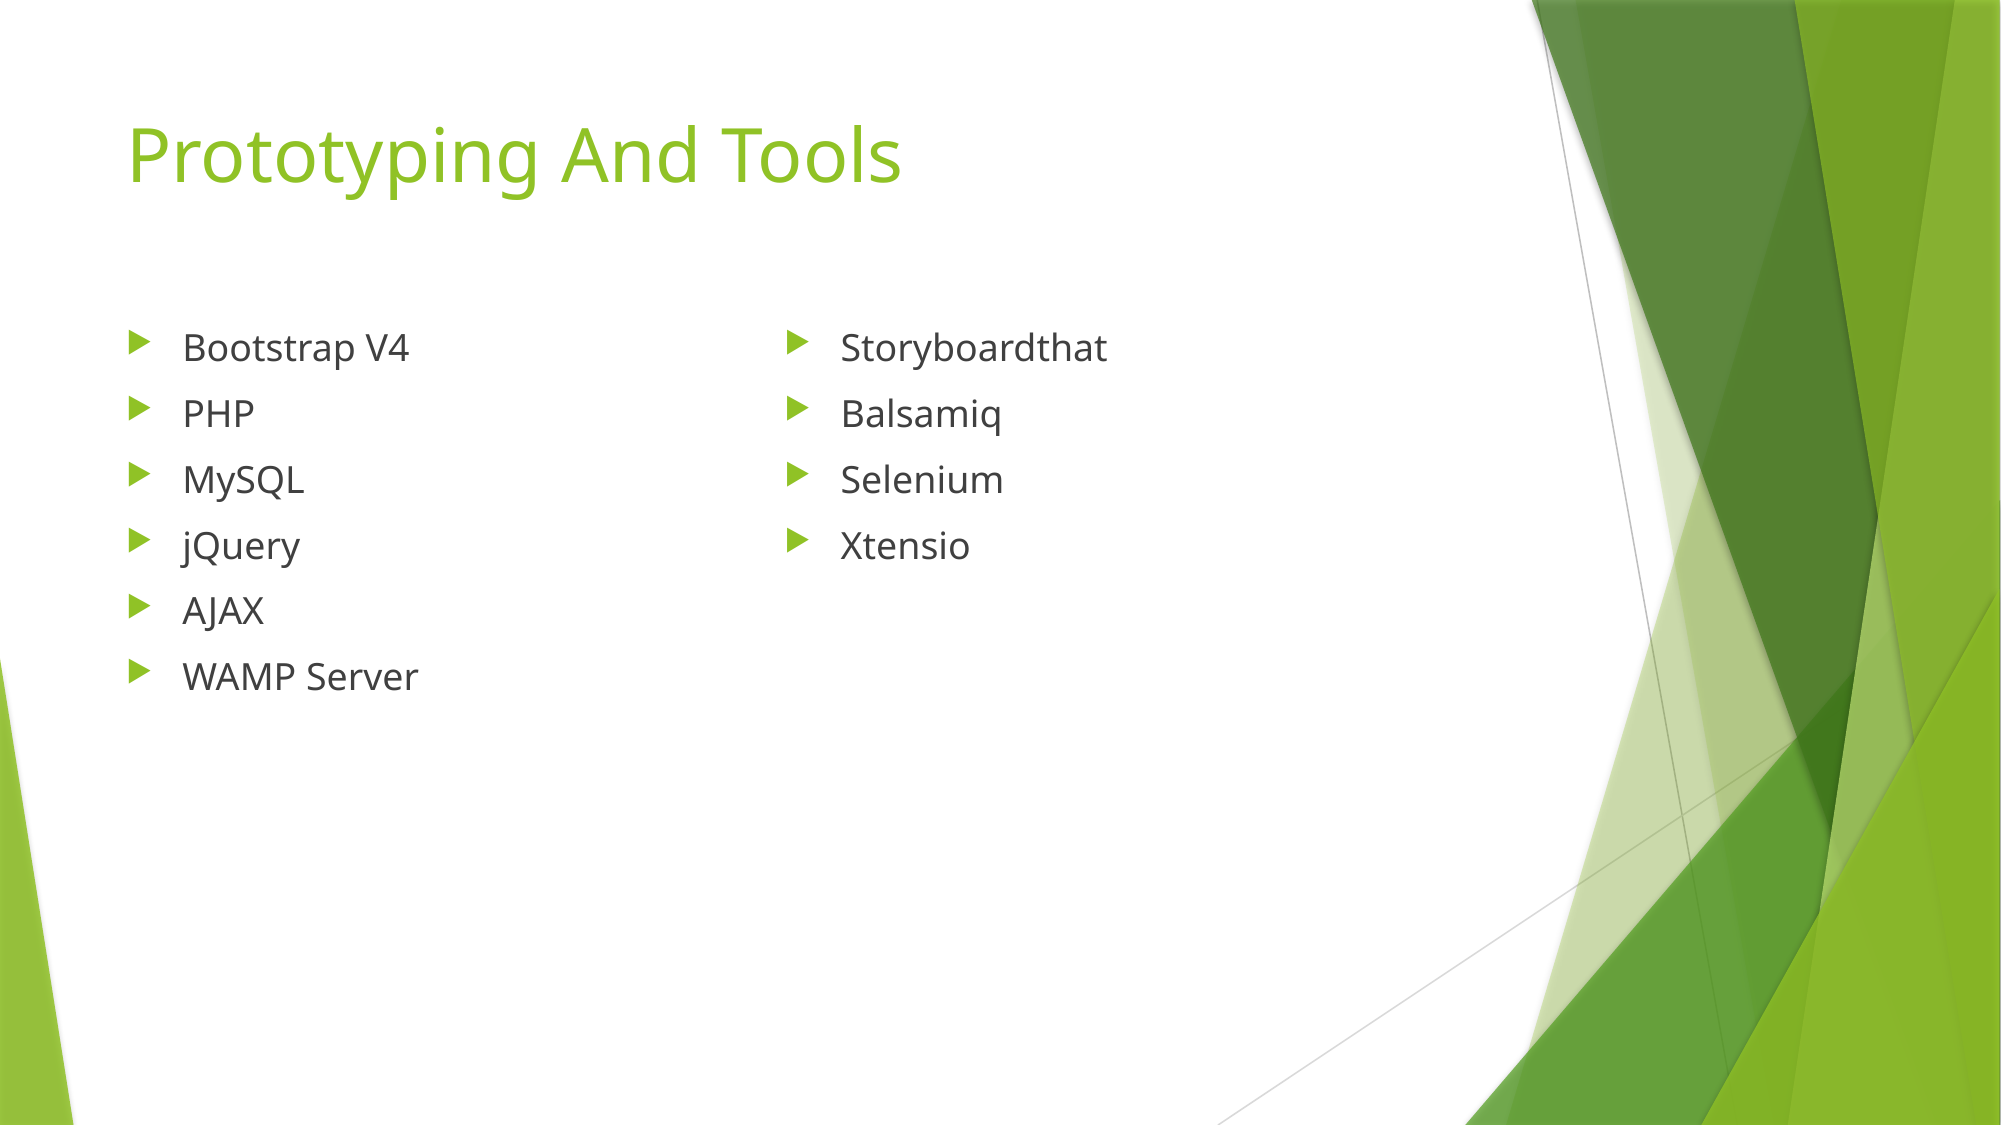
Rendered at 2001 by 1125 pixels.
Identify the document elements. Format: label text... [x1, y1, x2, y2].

list Bootstrap V4 PHP MySQL jQuery AJAX WAMP Server [111, 316, 498, 954]
title Prototyping And Tools [111, 99, 1522, 317]
text_box Storyboardthat Balsamiq Selenium Xtensio [769, 316, 1157, 954]
